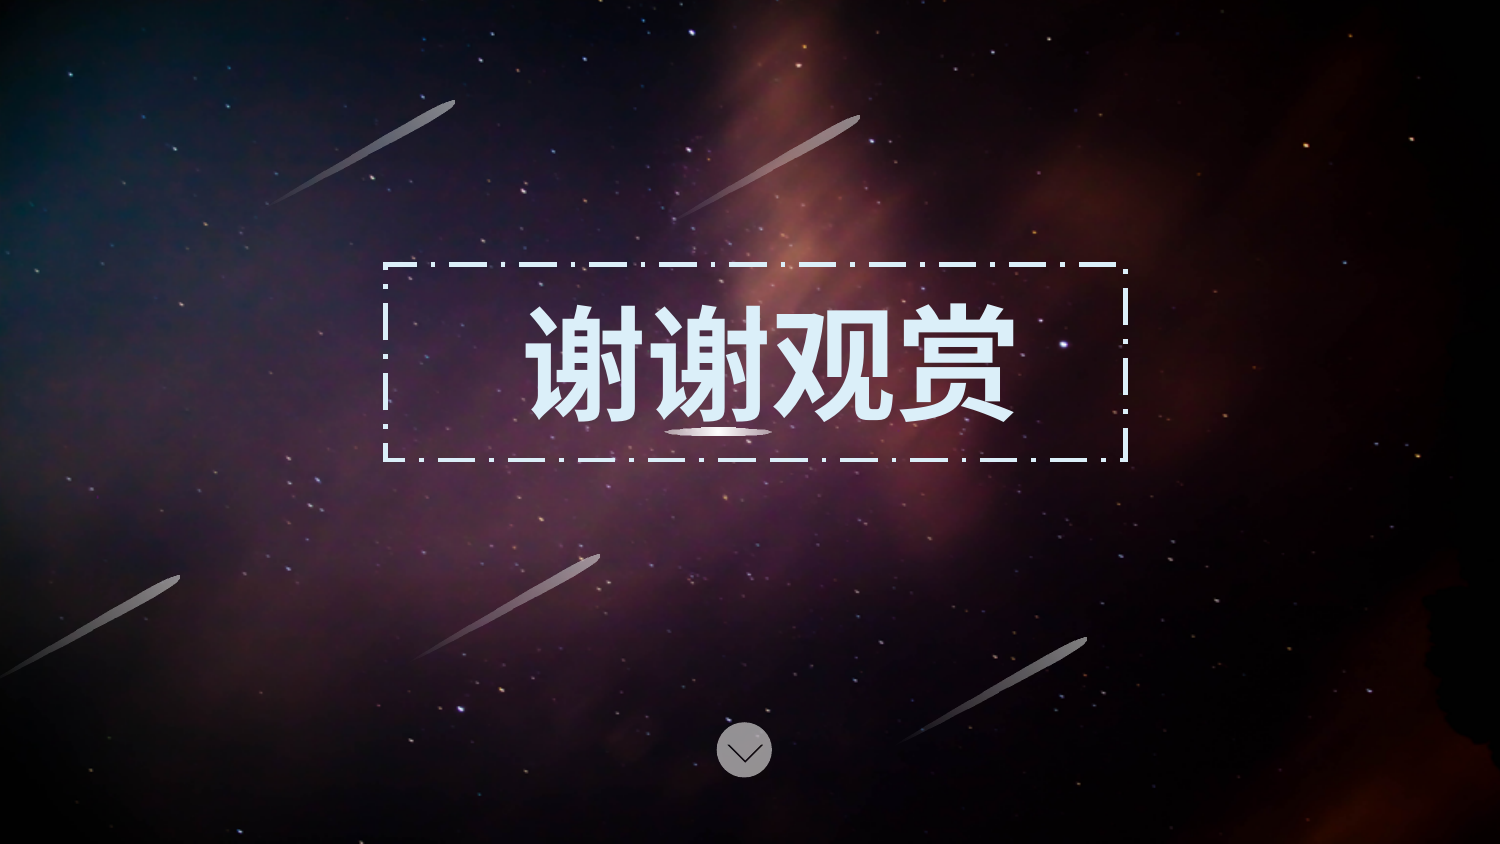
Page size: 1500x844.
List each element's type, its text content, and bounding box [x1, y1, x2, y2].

text_box [404, 553, 601, 665]
text_box [384, 263, 1126, 461]
text_box [664, 114, 861, 226]
text_box [259, 99, 456, 211]
text_box 谢谢观赏 [506, 278, 1037, 444]
text_box [0, 574, 182, 679]
picture [0, 0, 1500, 844]
text_box [891, 636, 1088, 748]
text_box [715, 721, 773, 779]
